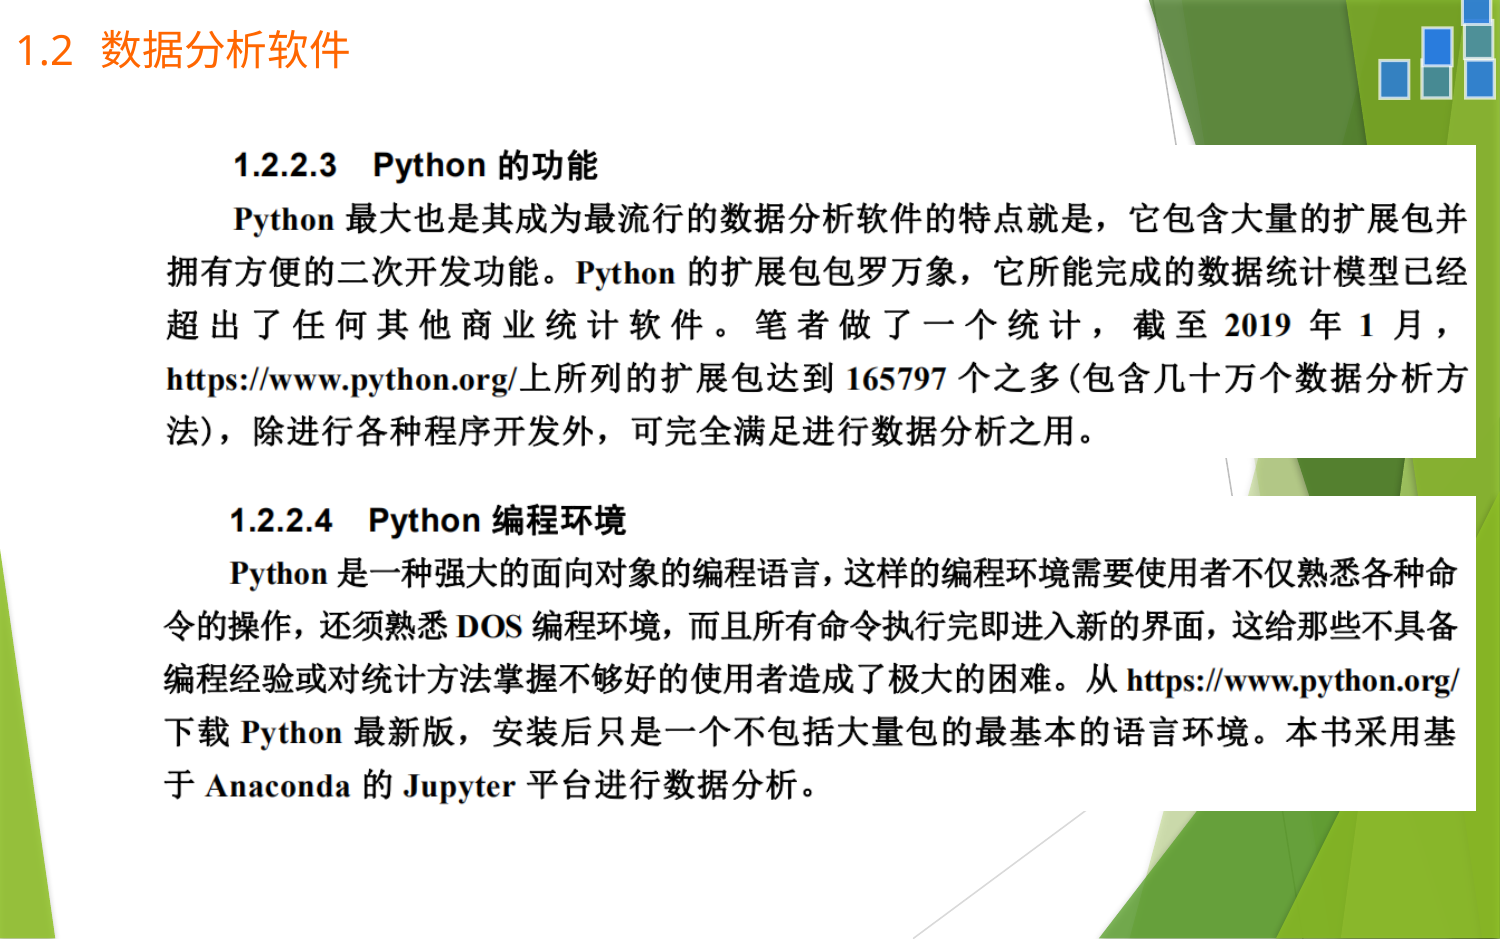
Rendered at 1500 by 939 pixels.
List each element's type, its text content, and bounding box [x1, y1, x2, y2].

picture [159, 495, 1477, 812]
picture [159, 144, 1477, 459]
title 1.2 数据分析软件 [0, 16, 724, 82]
